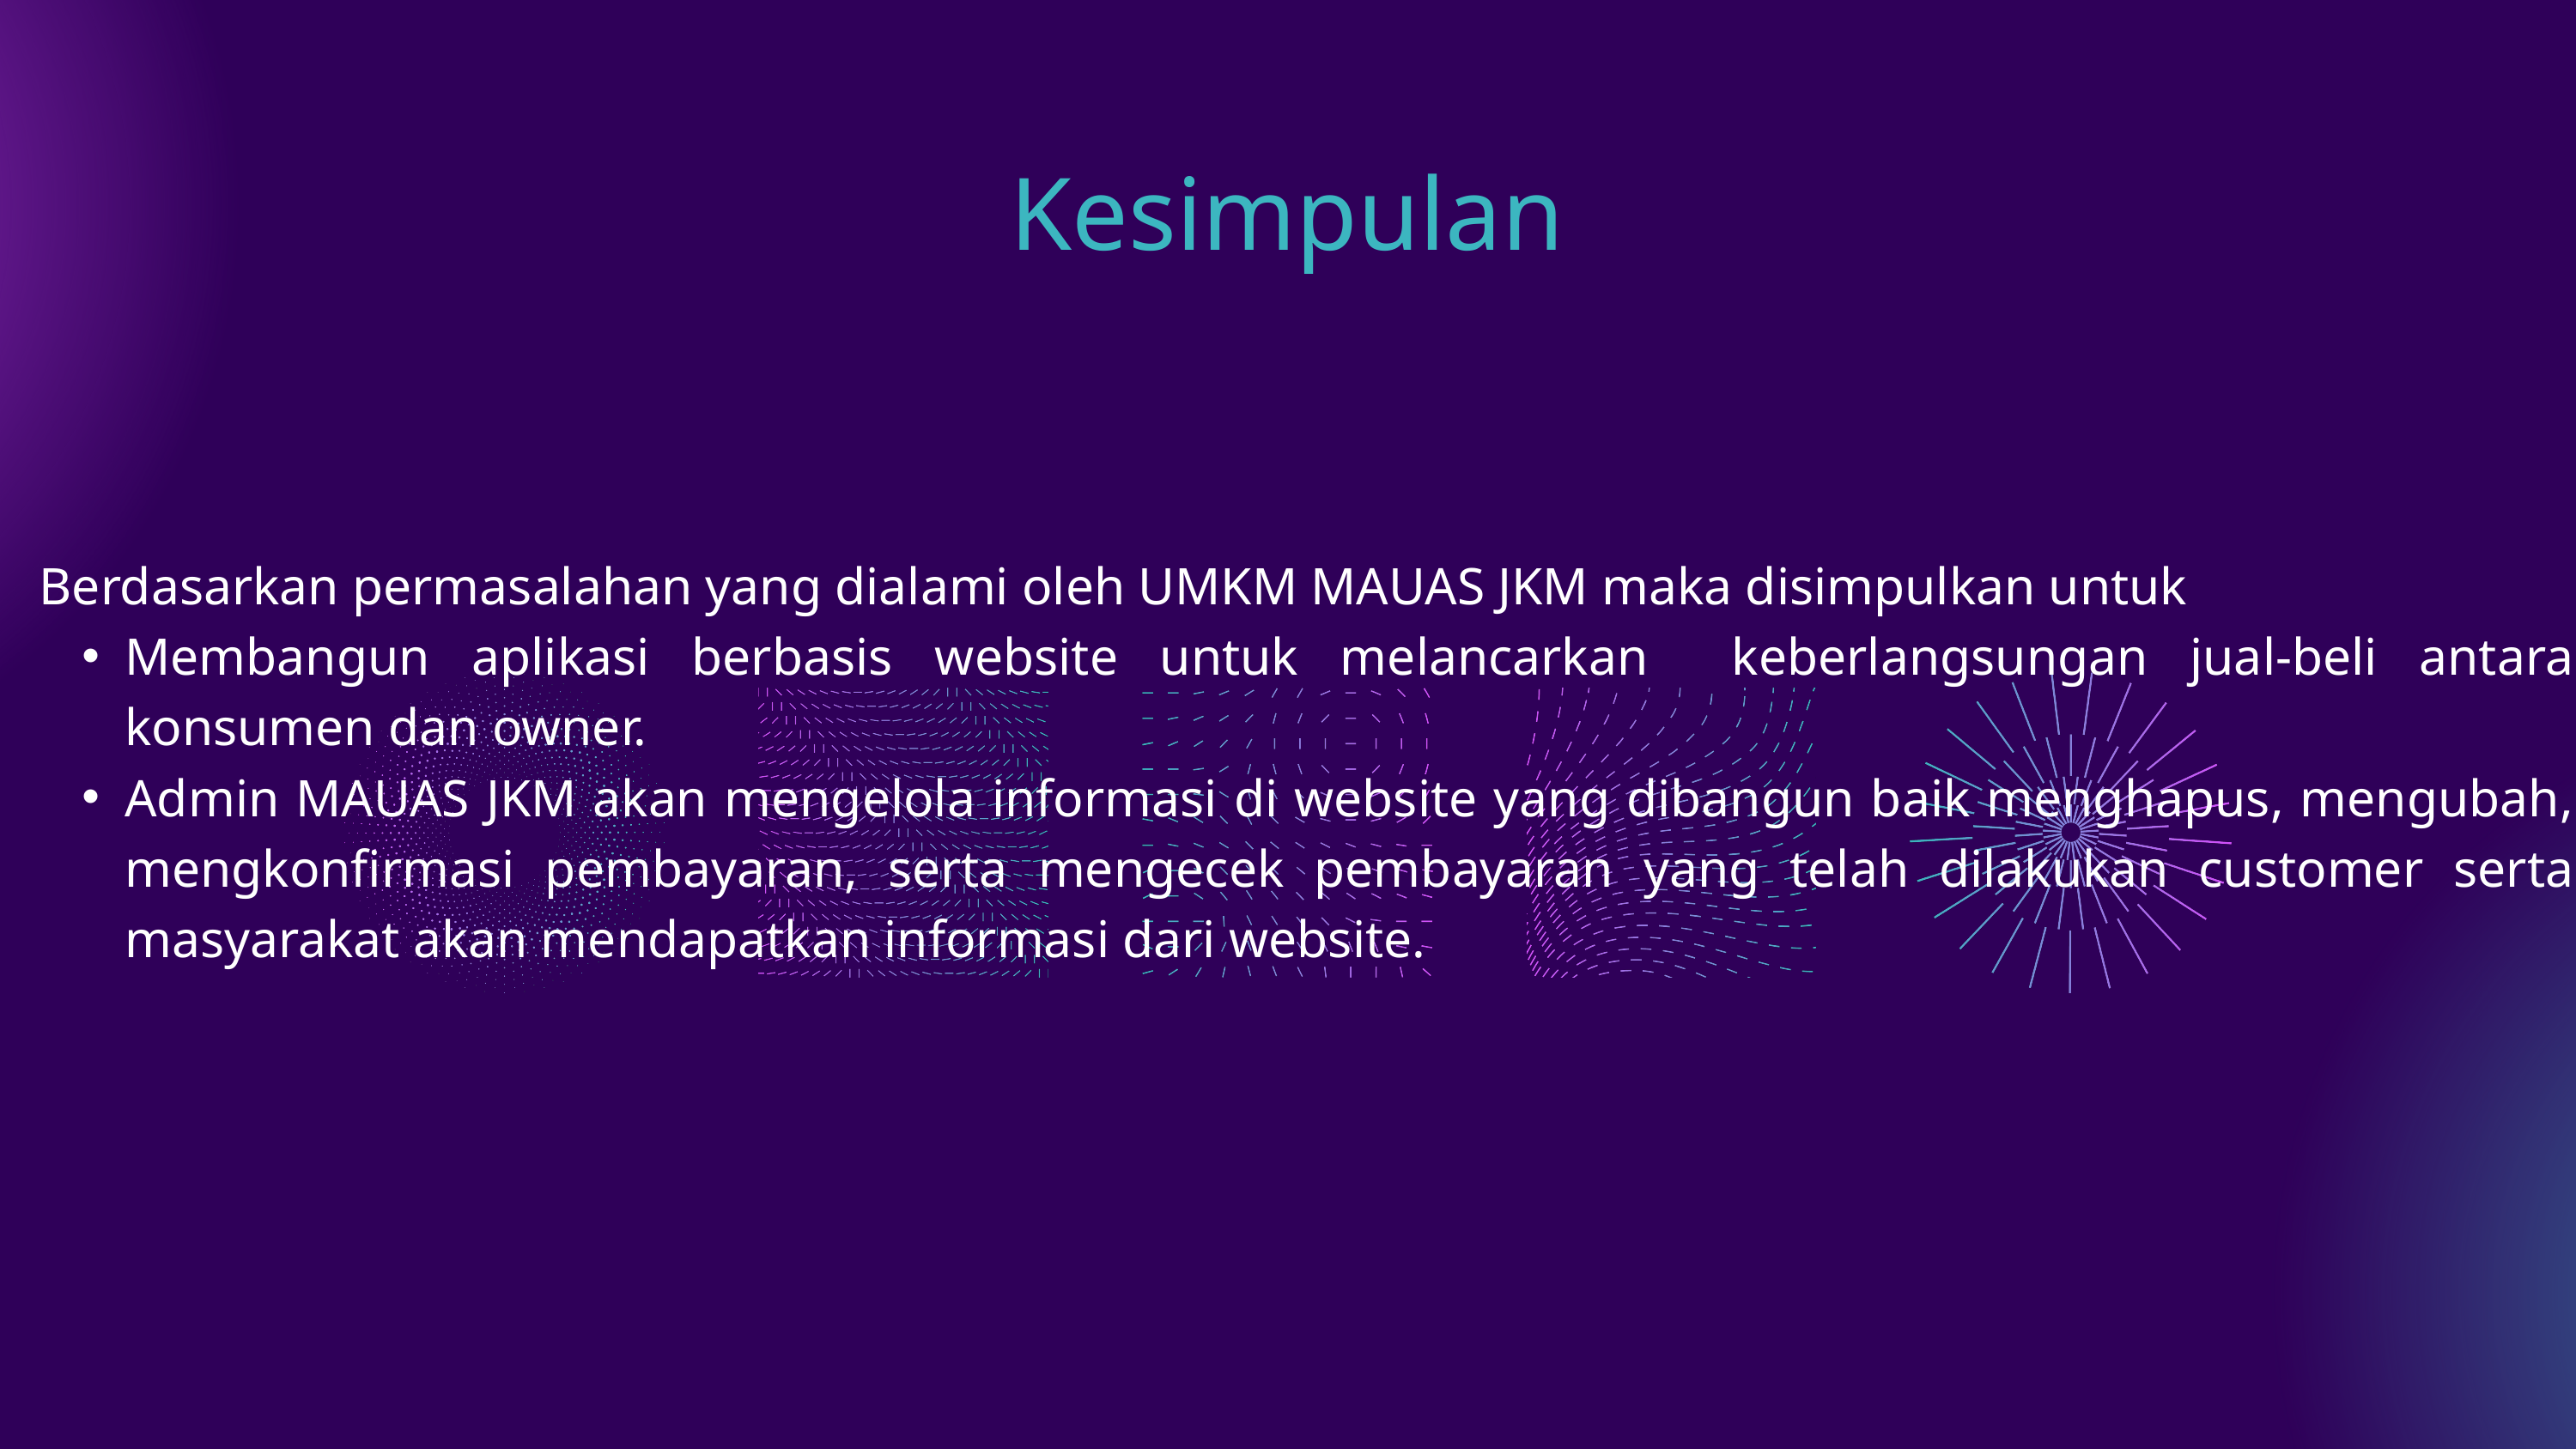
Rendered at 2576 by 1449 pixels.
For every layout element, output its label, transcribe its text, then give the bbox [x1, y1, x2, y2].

picture [758, 688, 1048, 978]
text_box Kesimpulan [404, 130, 2172, 270]
picture [0, 0, 302, 863]
text_box Berdasarkan permasalahan yang dialami oleh UMKM MAUAS JKM maka disimpulkan untuk Membangun aplikasi berbasis website untuk melancarkan keberlangsungan jual-beli antara konsumen dan owner. Admin MAUAS JKM akan mengelola informasi di website yang dibangun baik menghapus, mengubah, mengkonfirmasi pembayaran, serta mengecek pembayaran yang telah dilakukan customer serta masyarakat akan mendapatkan informasi dari website. [39, 544, 2576, 968]
picture [1526, 688, 1817, 978]
picture [1910, 634, 2576, 1449]
picture [1141, 688, 1433, 978]
picture [344, 672, 665, 993]
